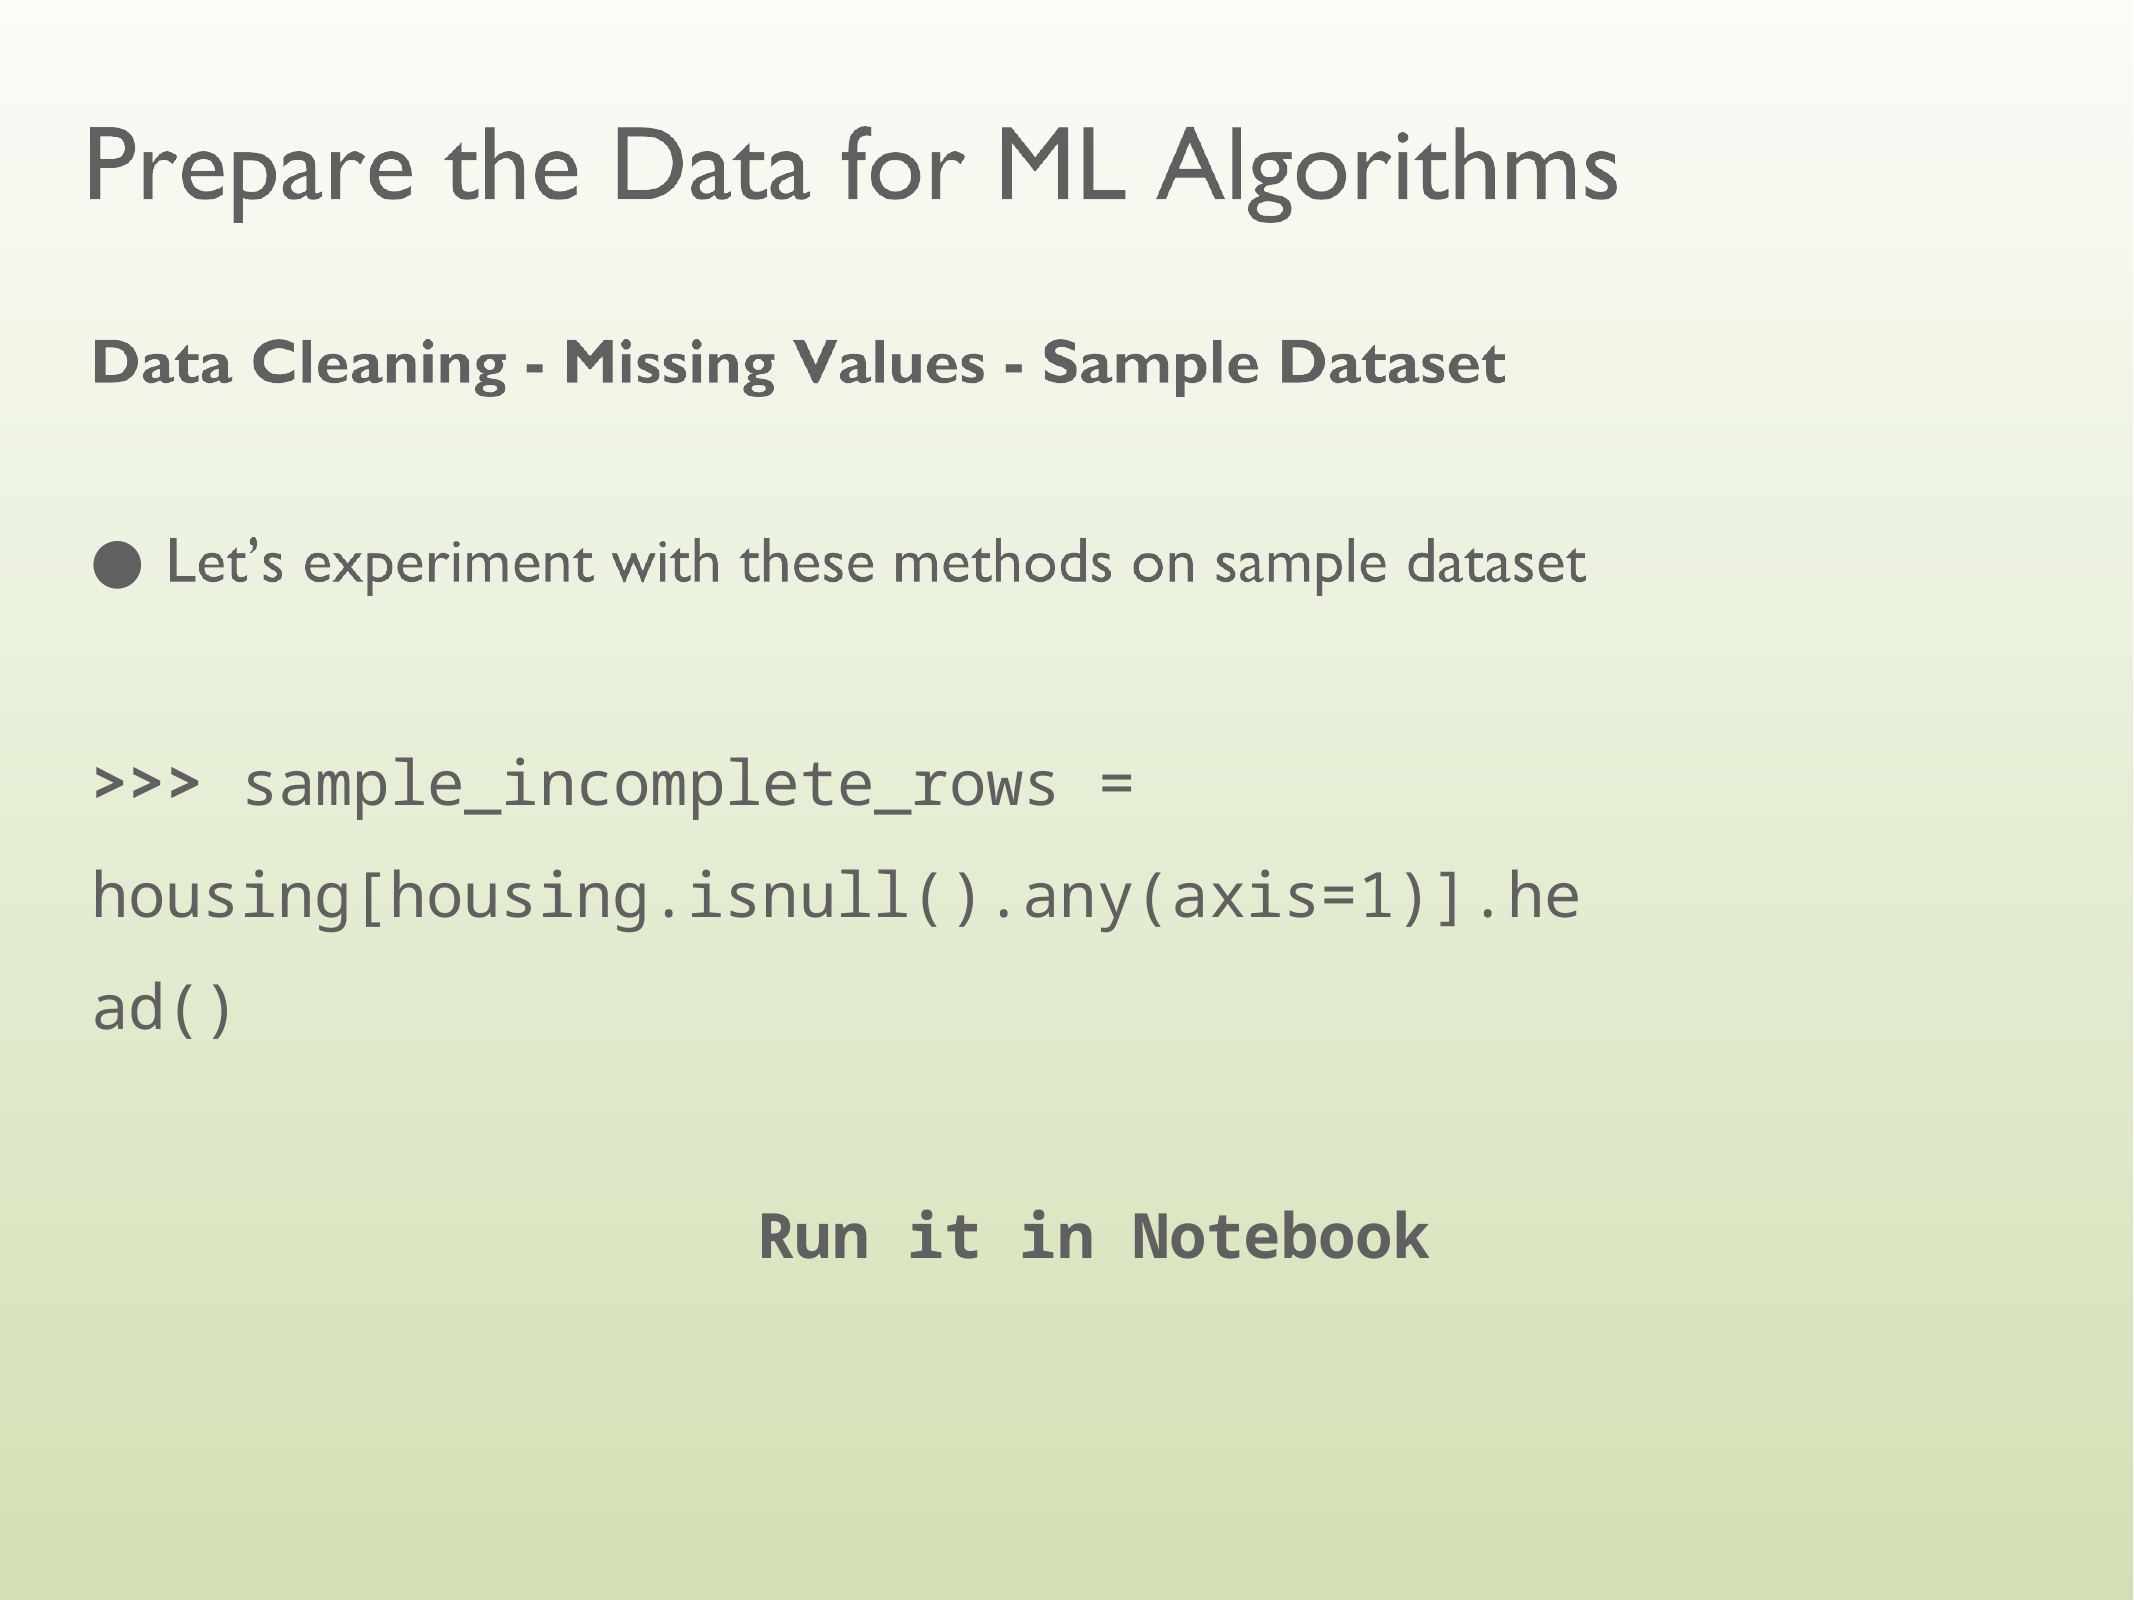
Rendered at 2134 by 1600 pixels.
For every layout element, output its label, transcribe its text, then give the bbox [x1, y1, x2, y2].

picture [95, 339, 1505, 398]
picture [90, 126, 1617, 223]
picture [170, 537, 1586, 596]
text_box ● >>> sample_incomplete_rows = housing[housing.isnull().any(axis=1)].head() Run it in Notebook [88, 516, 1603, 1271]
